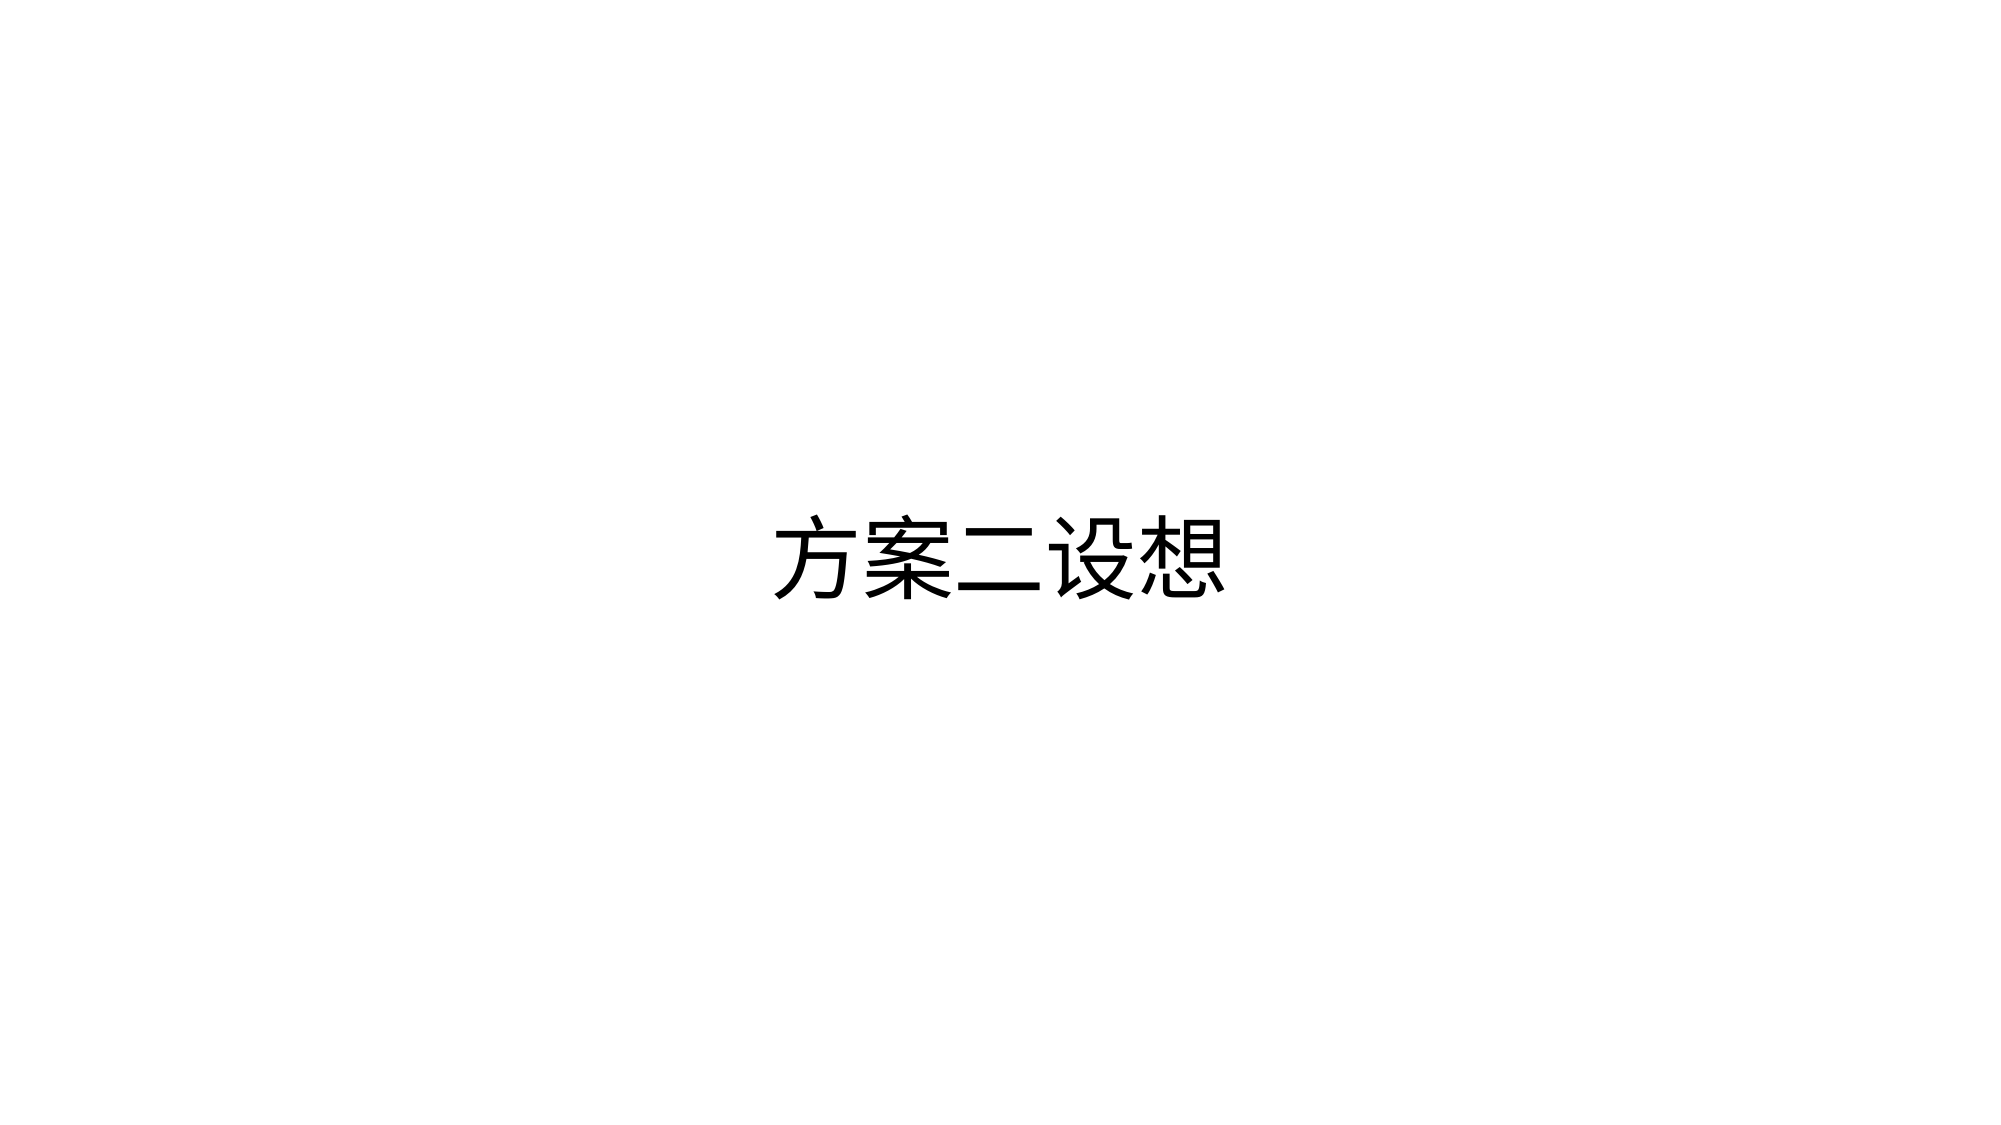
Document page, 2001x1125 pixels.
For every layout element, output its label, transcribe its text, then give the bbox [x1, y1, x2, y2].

title 方案二设想 [137, 453, 1863, 672]
